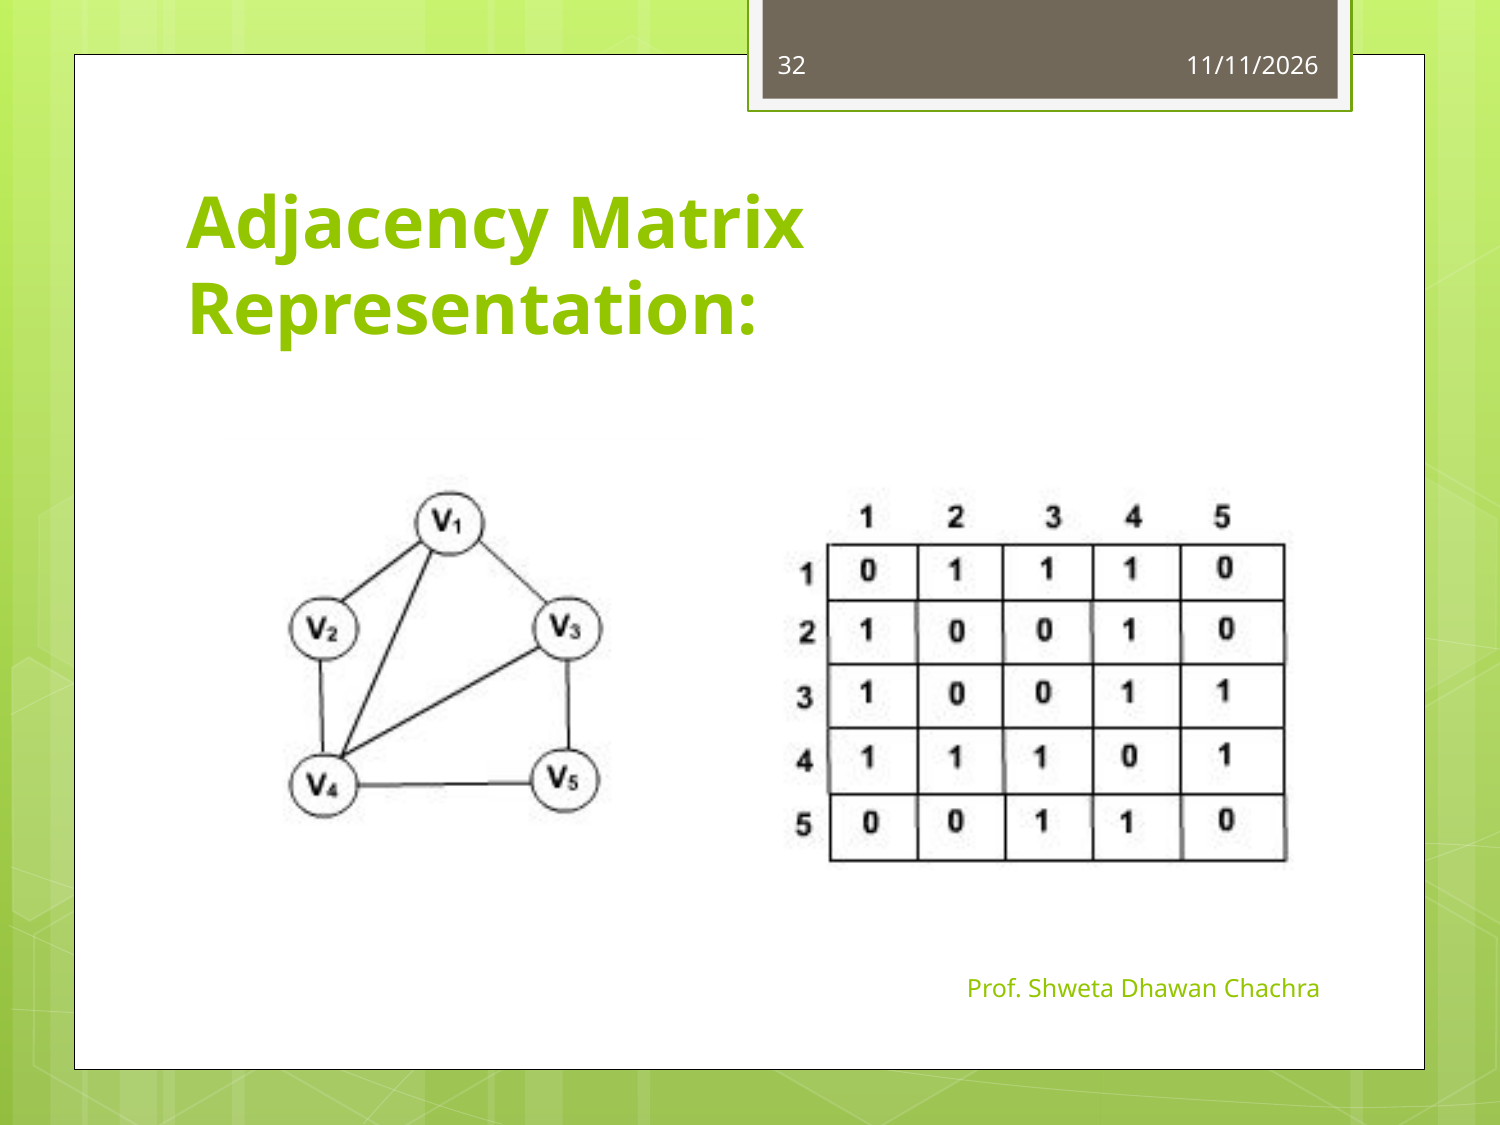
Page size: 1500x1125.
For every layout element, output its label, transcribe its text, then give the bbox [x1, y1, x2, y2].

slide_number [983, 36, 1334, 97]
footer Prof. Shweta Dhawan Chachra [761, 960, 1336, 1020]
title Adjacency Matrix Representation: [171, 168, 1324, 357]
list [224, 437, 710, 863]
picture [737, 462, 1351, 901]
slide_number 32 [762, 36, 982, 97]
